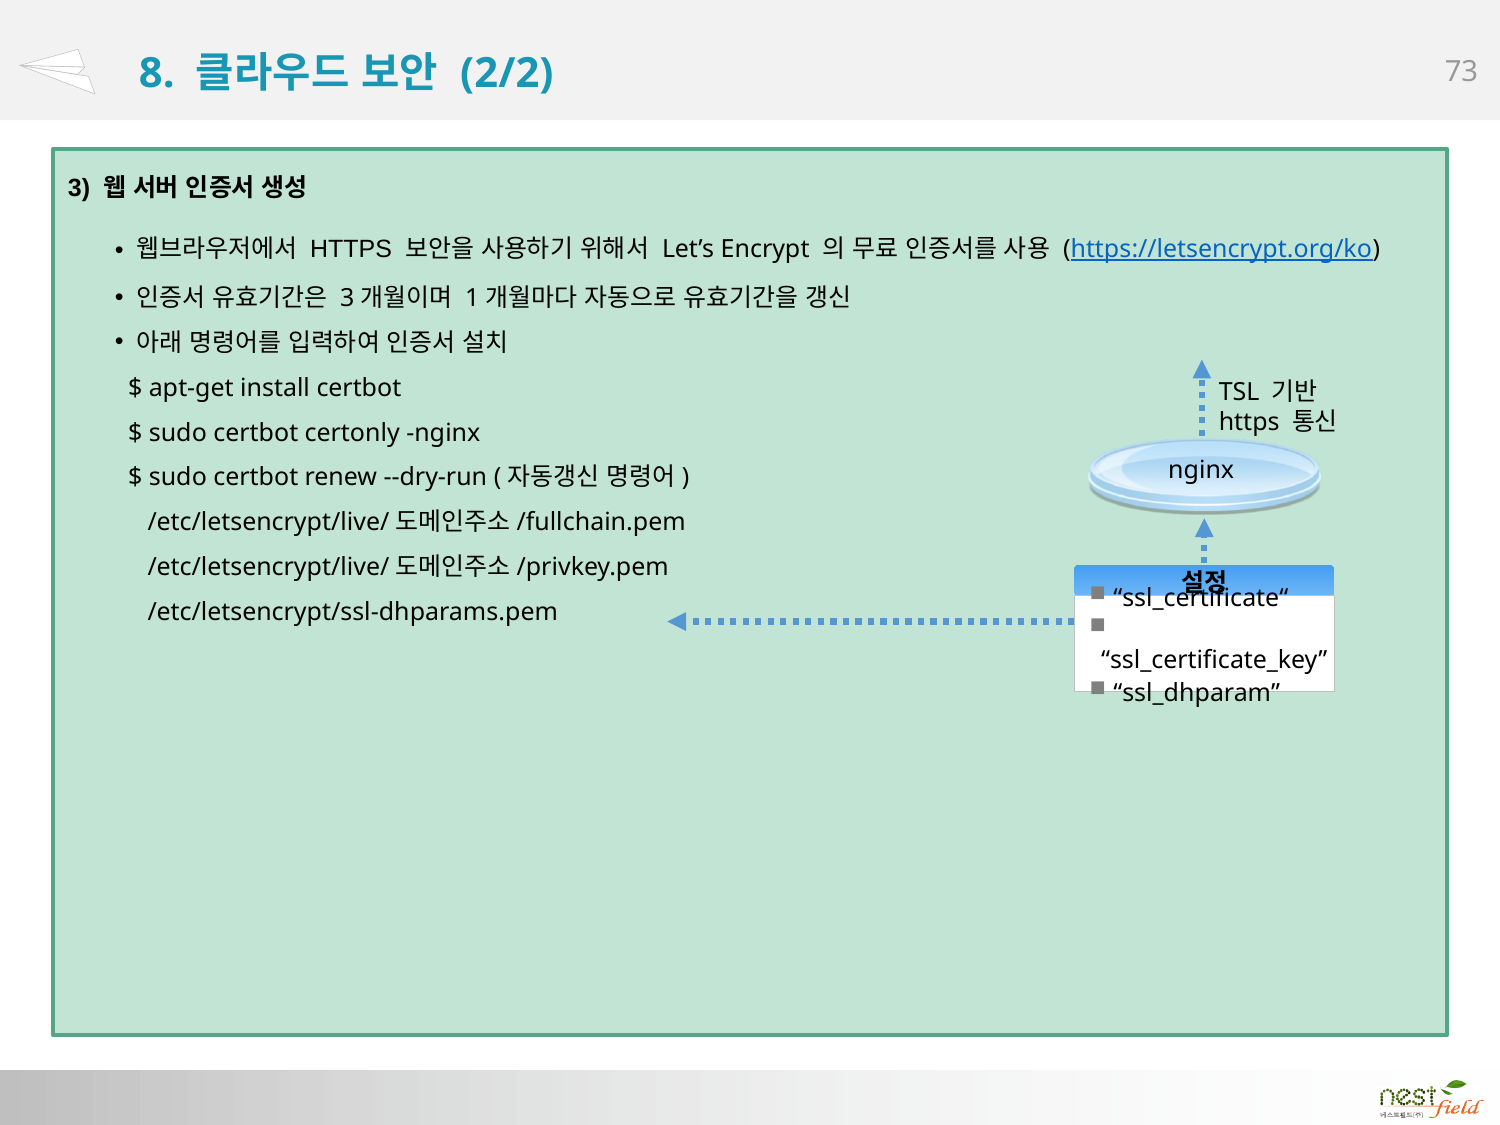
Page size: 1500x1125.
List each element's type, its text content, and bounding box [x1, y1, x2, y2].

text_box 3) 웹 서버 인증서 생성 [53, 148, 1447, 209]
text_box [53, 209, 1447, 1035]
picture [1376, 1076, 1484, 1118]
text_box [1074, 437, 1330, 516]
text_box 설정 [1074, 564, 1335, 595]
text_box TSL 기반 https 통신 [1207, 368, 1353, 444]
text_box 웹브라우저에서 HTTPS 보안을 사용하기 위해서 Let’s Encrypt 의 무료 인증서를 사용 (https://letsencrypt.org/ko) 인증서 유효기간은 3개월이며 1개월마다 자동으로 유효기간을 갱신 아래 명령어를 입력하여 인증서 설치 $ apt-get install certbot $ sudo certbot certonly -nginx $ sudo certbot renew --dry-run (자동갱신 명령어) /etc/letsencrypt/live/도메인주소/fullchain.pem /etc/letsencrypt/live/도메인주소/privkey.pem /etc/letsencrypt/ssl-dhparams.pem [100, 208, 1436, 633]
title 8. 클라우드 보안 (2/2) [123, 42, 1388, 100]
text_box “ssl_certificate“ “ssl_certificate_key” “ssl_dhparam” [1074, 595, 1335, 692]
